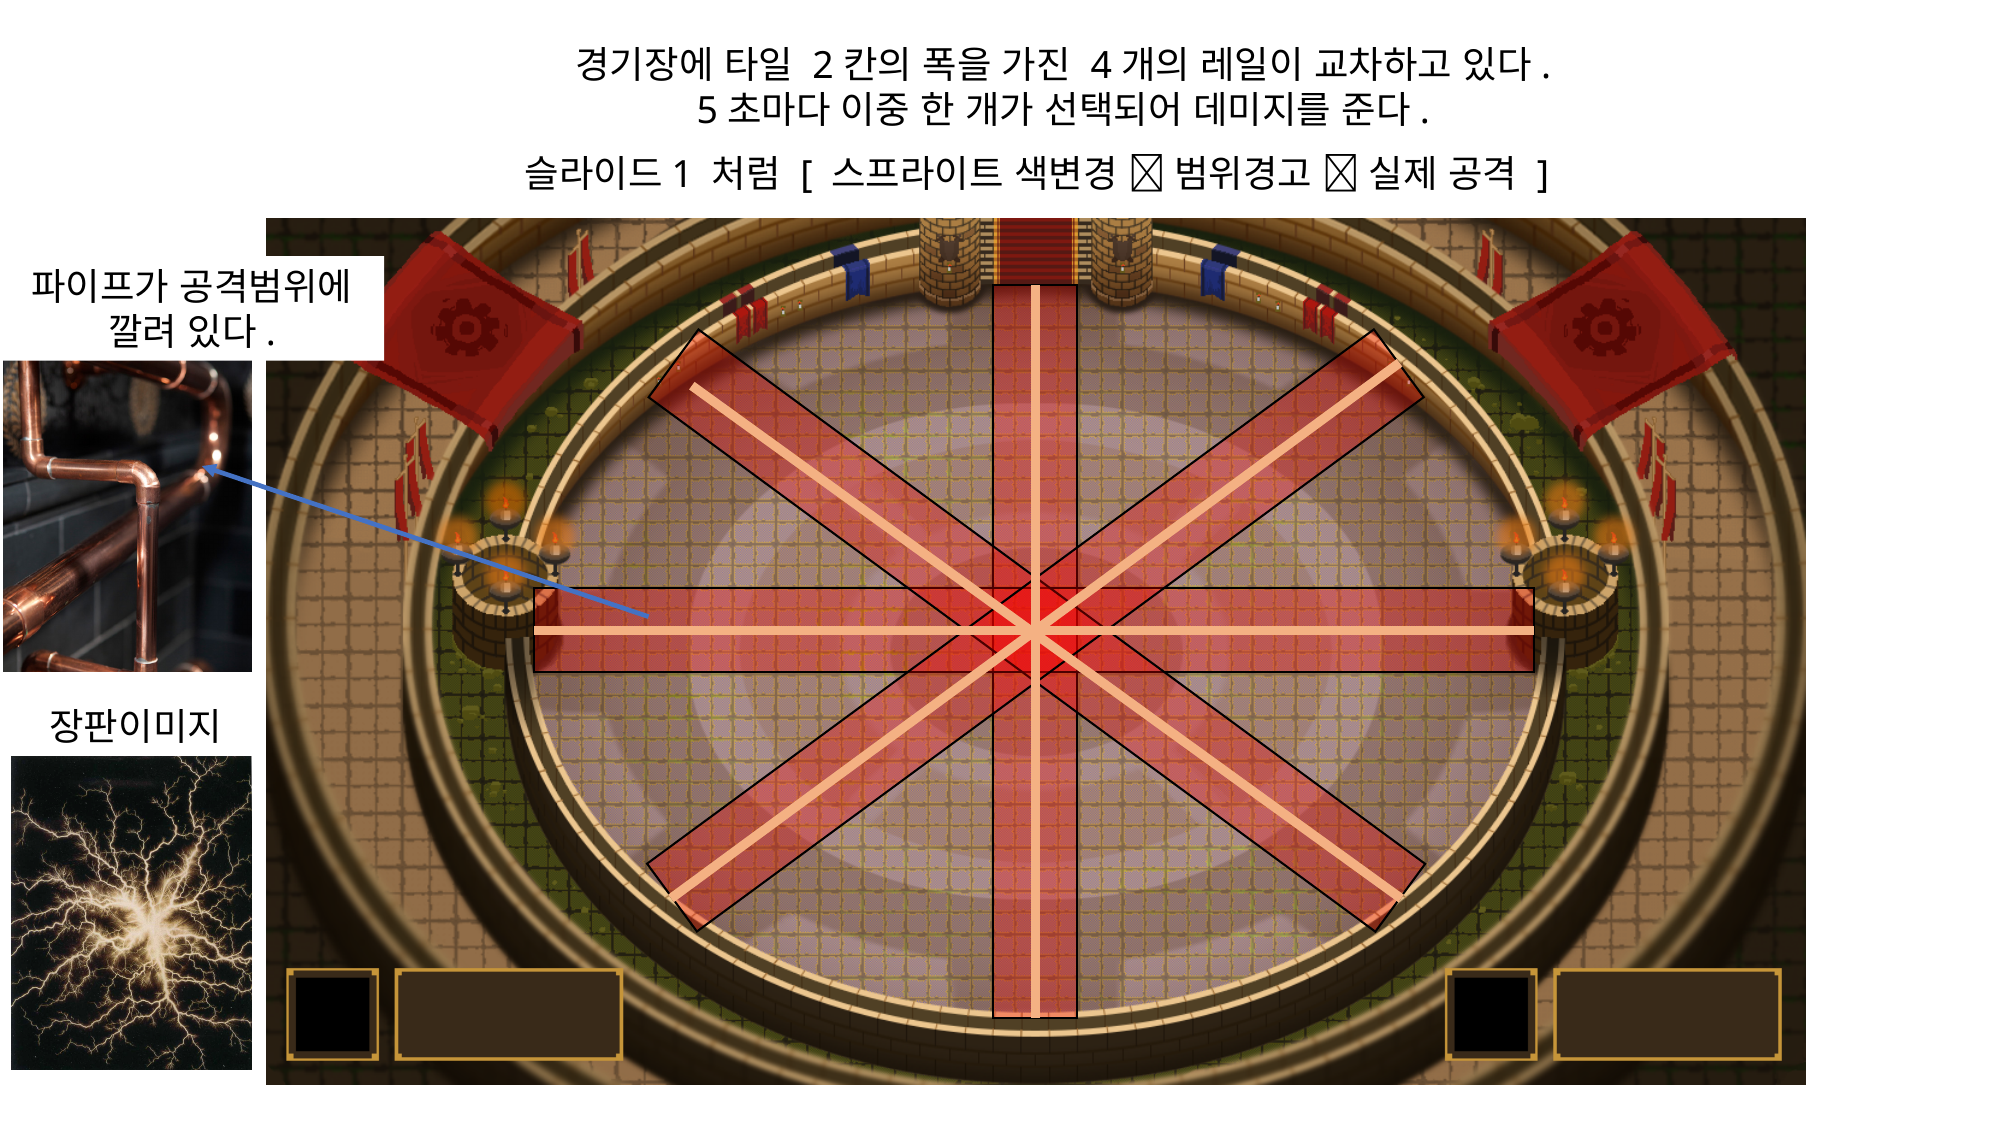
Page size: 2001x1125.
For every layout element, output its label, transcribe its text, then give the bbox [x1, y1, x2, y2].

picture [266, 218, 1806, 1085]
text_box 슬라이드1 처럼 [ 스프라이트 색변경  범위경고  실제 공격 ] [454, 143, 1619, 203]
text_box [201, 466, 649, 617]
text_box 파이프가 공격범위에 깔려 있다. [0, 256, 266, 361]
text_box 장판이미지 [17, 695, 255, 756]
picture [11, 756, 252, 1070]
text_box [672, 363, 1035, 898]
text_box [1036, 363, 1399, 898]
text_box 경기장에 타일 2칸의 폭을 가진 4개의 레일이 교차하고 있다. 5초마다 이중 한 개가 선택되어 데미지를 준다. [290, 34, 1836, 139]
picture [3, 340, 252, 672]
